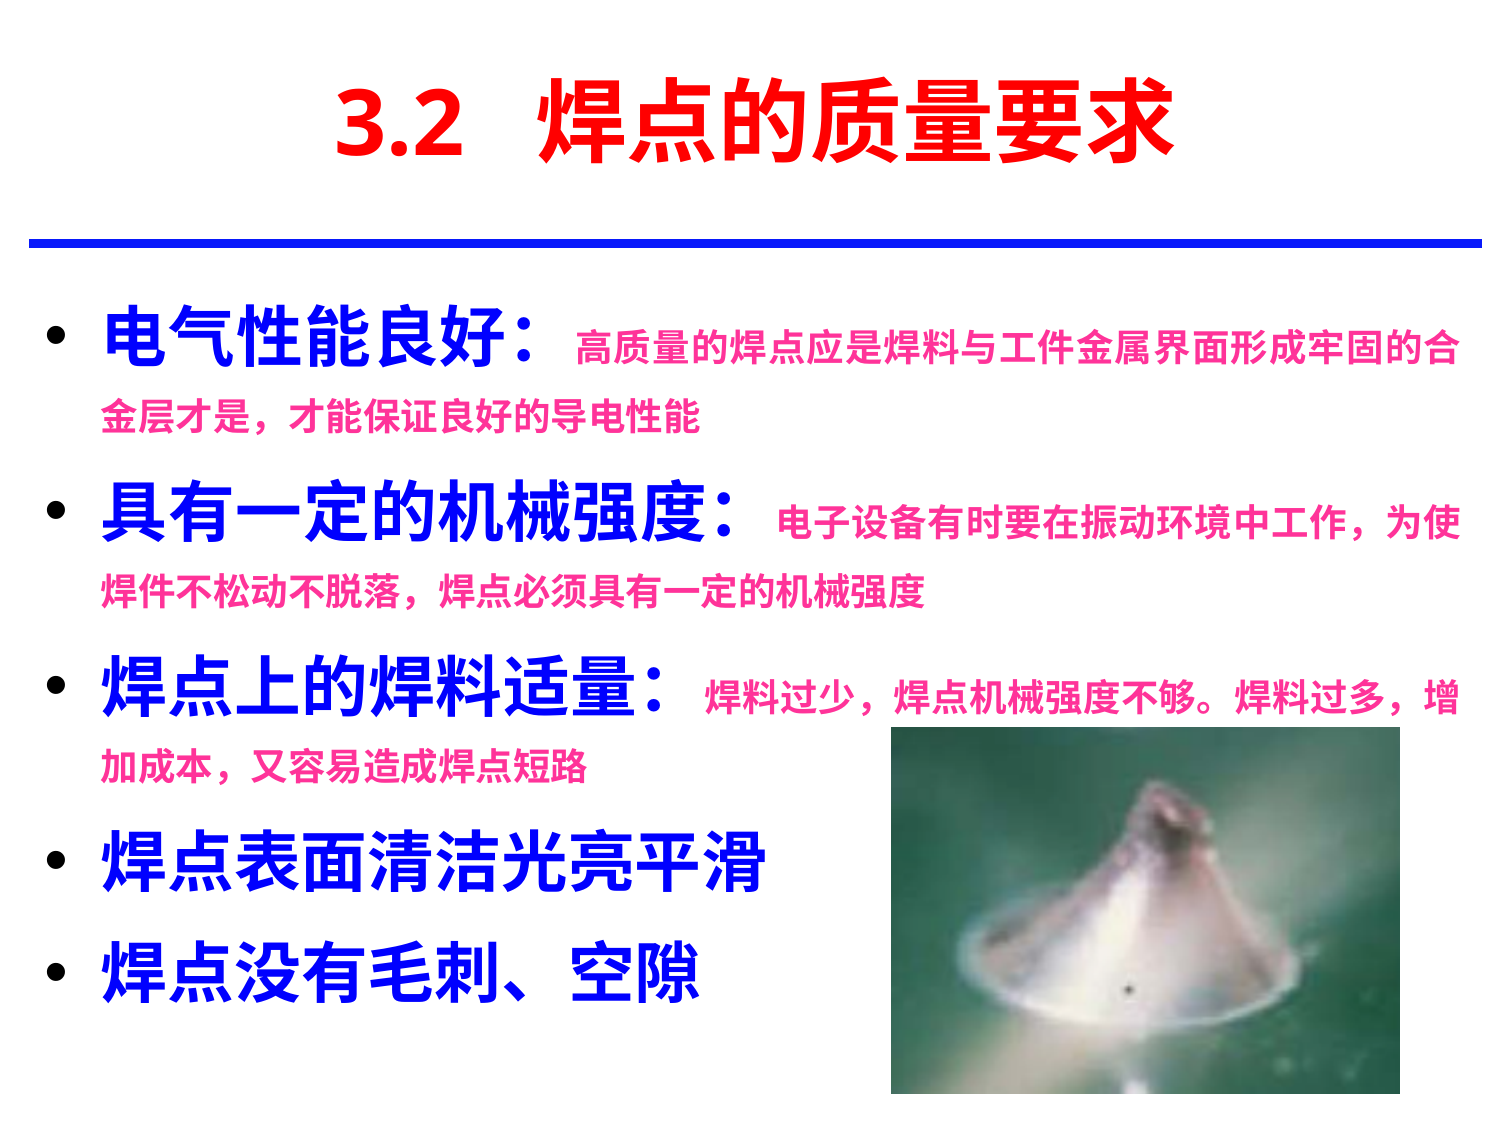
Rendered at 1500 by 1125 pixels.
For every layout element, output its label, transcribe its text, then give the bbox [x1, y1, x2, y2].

picture [891, 727, 1400, 1095]
list 电气性能良好：高质量的焊点应是焊料与工件金属界面形成牢固的合金层才是，才能保证良好的导电性能 具有一定的机械强度：电子设备有时要在振动环境中工作，为使焊件不松动不脱落，焊点必须具有一定的机械强度 焊点上的焊料适量：焊料过少，焊点机械强度不够。焊料过多，增加成本，又容易造成焊点短路 焊点表面清洁光亮平滑 焊点没有毛刺、空隙 [29, 255, 1477, 1071]
title 3.2 焊点的质量要求 [41, 19, 1471, 219]
